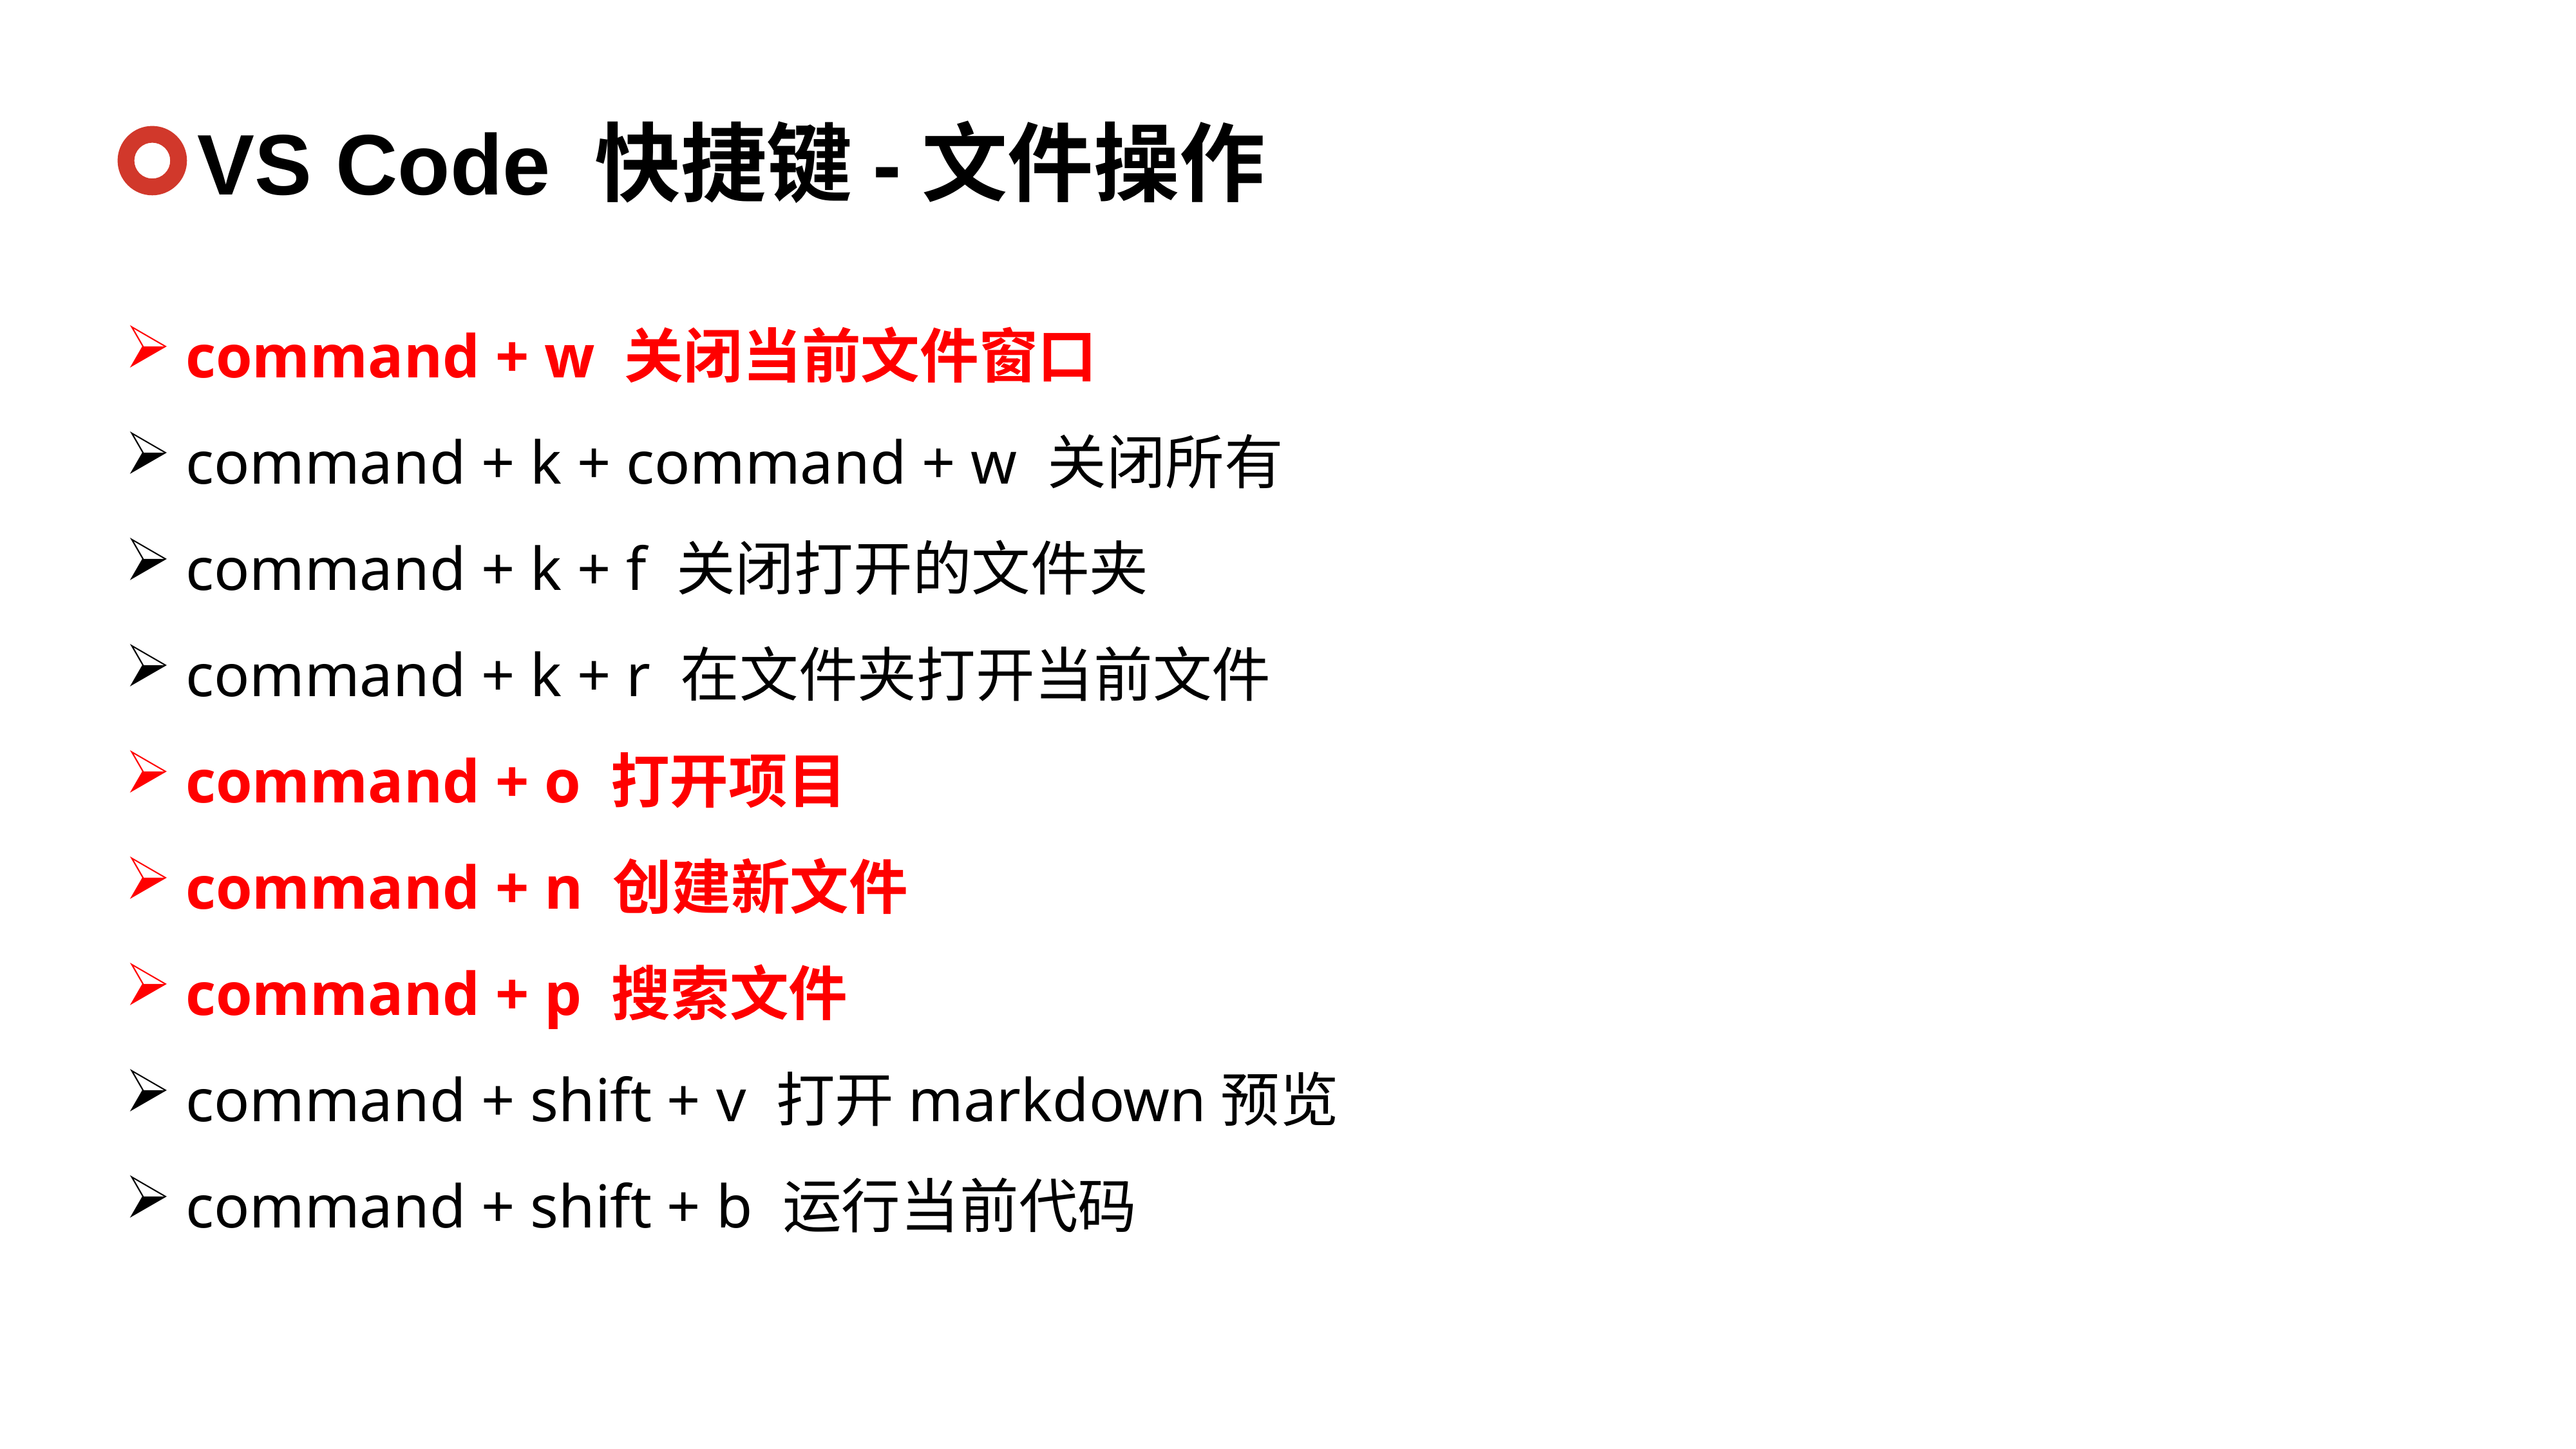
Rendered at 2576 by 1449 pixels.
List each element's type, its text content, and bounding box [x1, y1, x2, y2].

text_box [117, 126, 187, 196]
text_box command + w 关闭当前文件窗口 command + k + command + w 关闭所有 command + k + f 关闭打开的文件夹 command + k + r 在文件夹打开当前文件 command + o 打开项目 command + n 创建新文件 command + p 搜索文件 command + shift + v 打开markdown预览 command + shift + b 运行当前代码 [117, 276, 2022, 1247]
text_box VS Code 快捷键-文件操作 [190, 101, 1273, 220]
